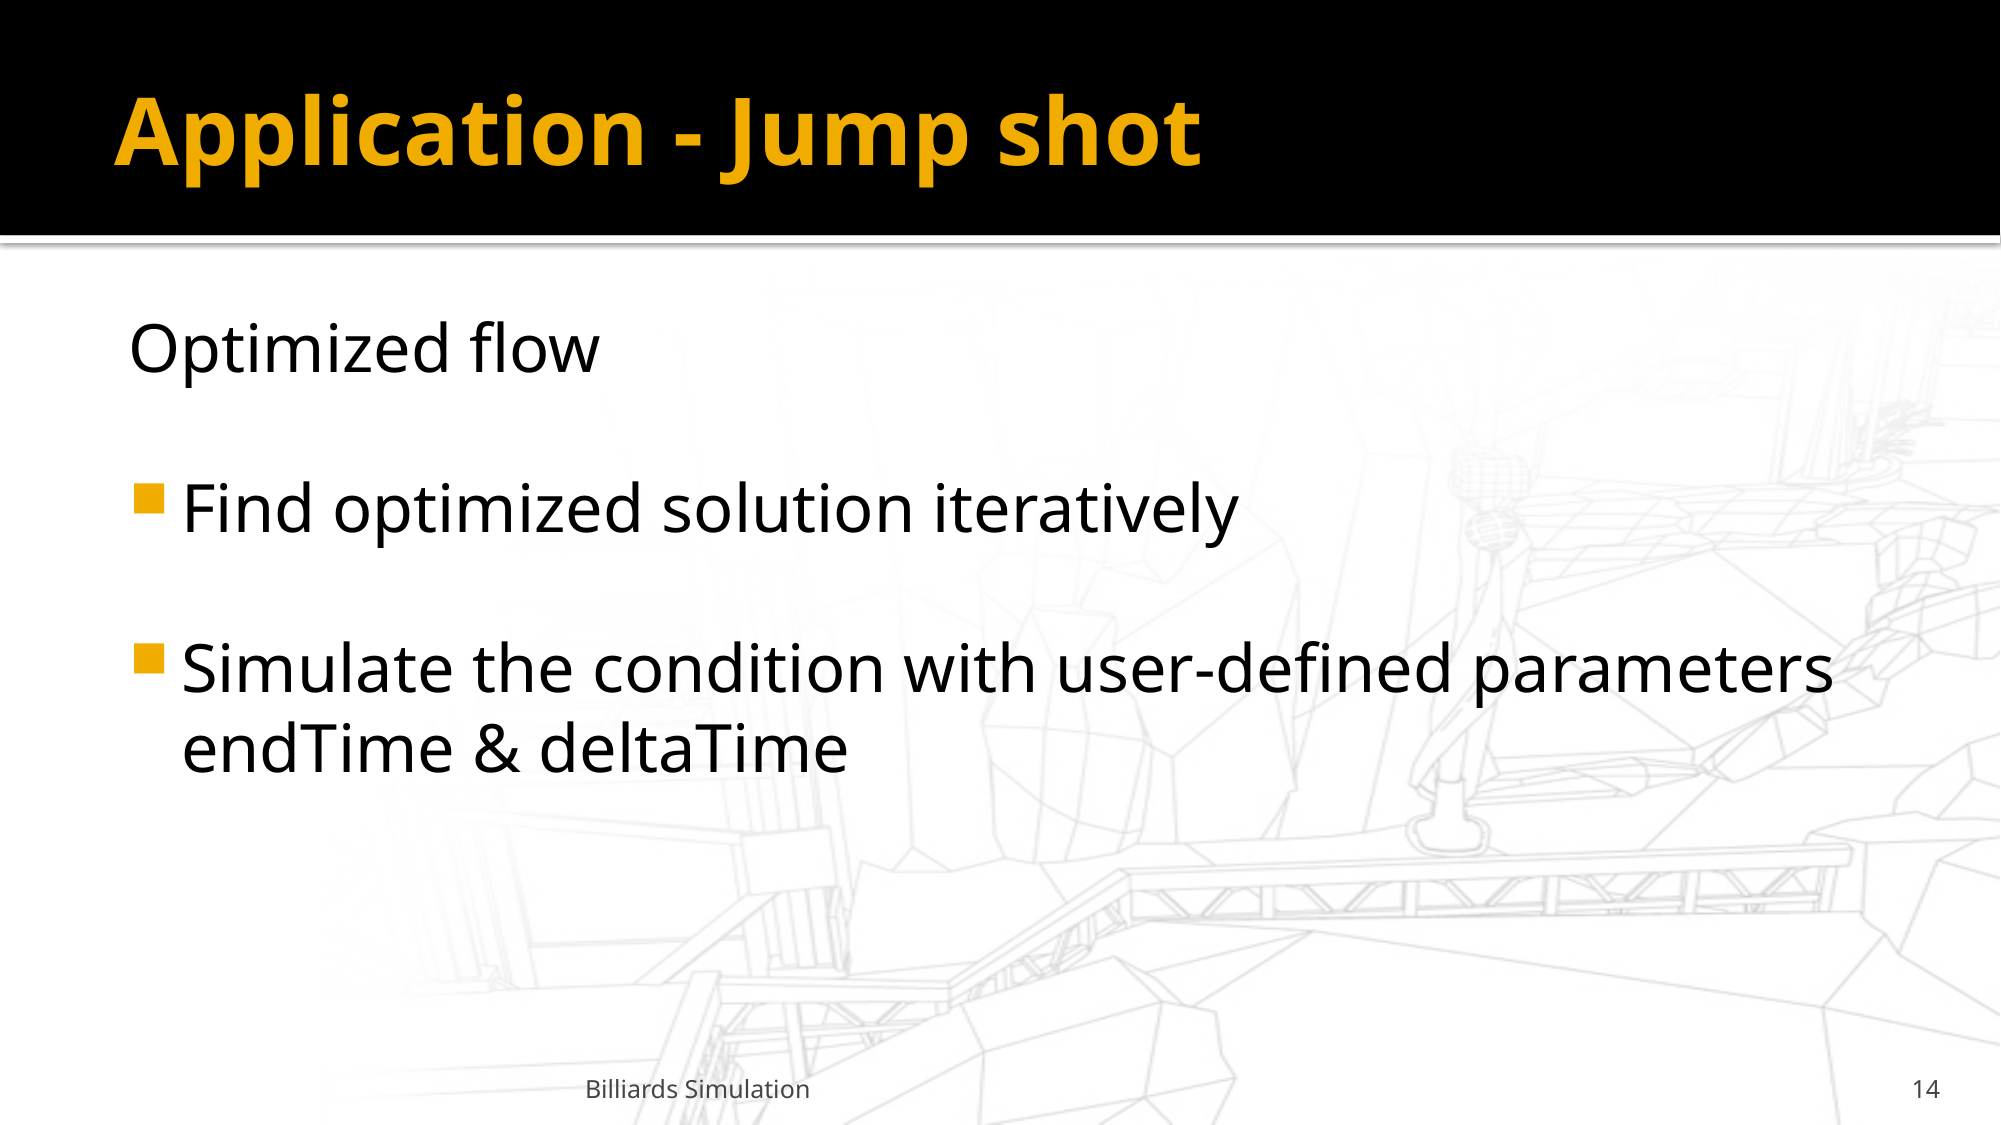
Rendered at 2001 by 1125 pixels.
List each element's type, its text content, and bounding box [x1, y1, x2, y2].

slide_number 14 [1794, 1062, 1955, 1108]
list Optimized flow Find optimized solution iteratively Simulate the condition with user-defined parameters endTime & deltaTime [99, 291, 1900, 1050]
title Application - Jump shot [99, 25, 1900, 231]
footer Billiards Simulation [577, 1062, 1783, 1108]
